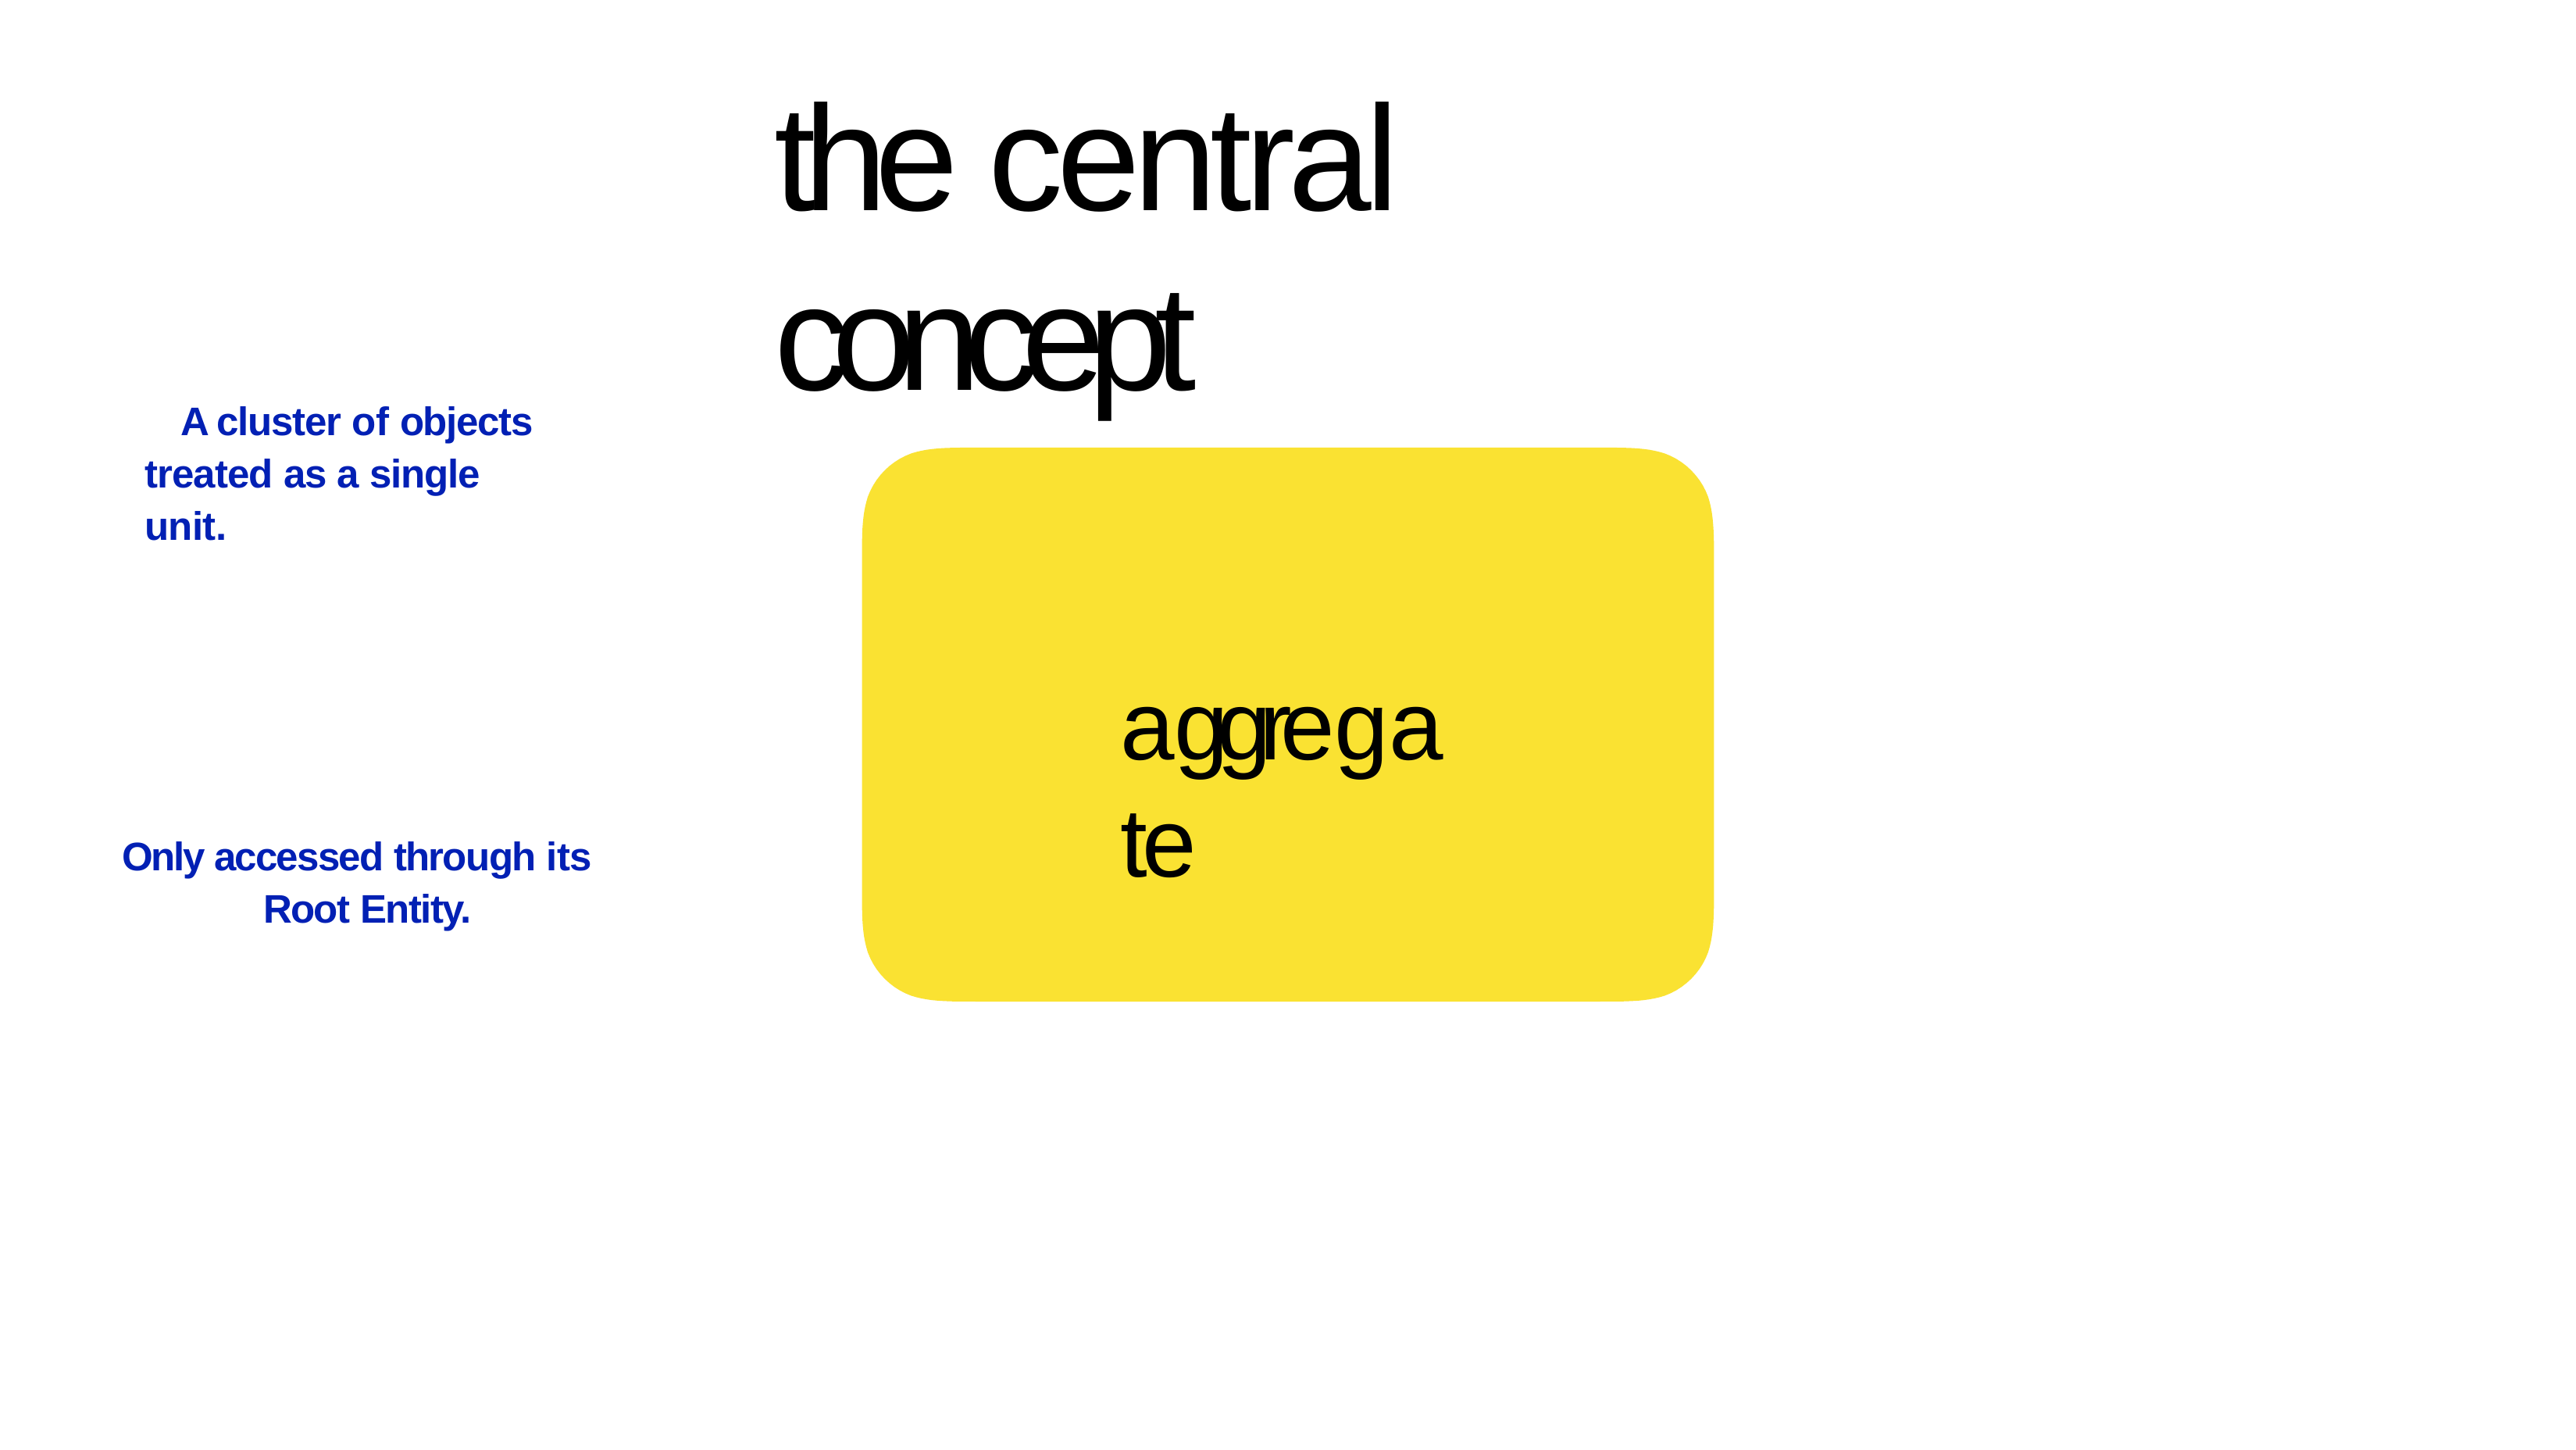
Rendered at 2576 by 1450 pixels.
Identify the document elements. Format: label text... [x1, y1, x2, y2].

text_box A cluster of objects treated as a single unit. [143, 390, 571, 548]
text_box aggregate [1119, 659, 1459, 897]
title the central concept [772, 59, 1804, 421]
text_box [862, 447, 1714, 1002]
text_box Only accessed through its Root Entity. [120, 824, 593, 931]
